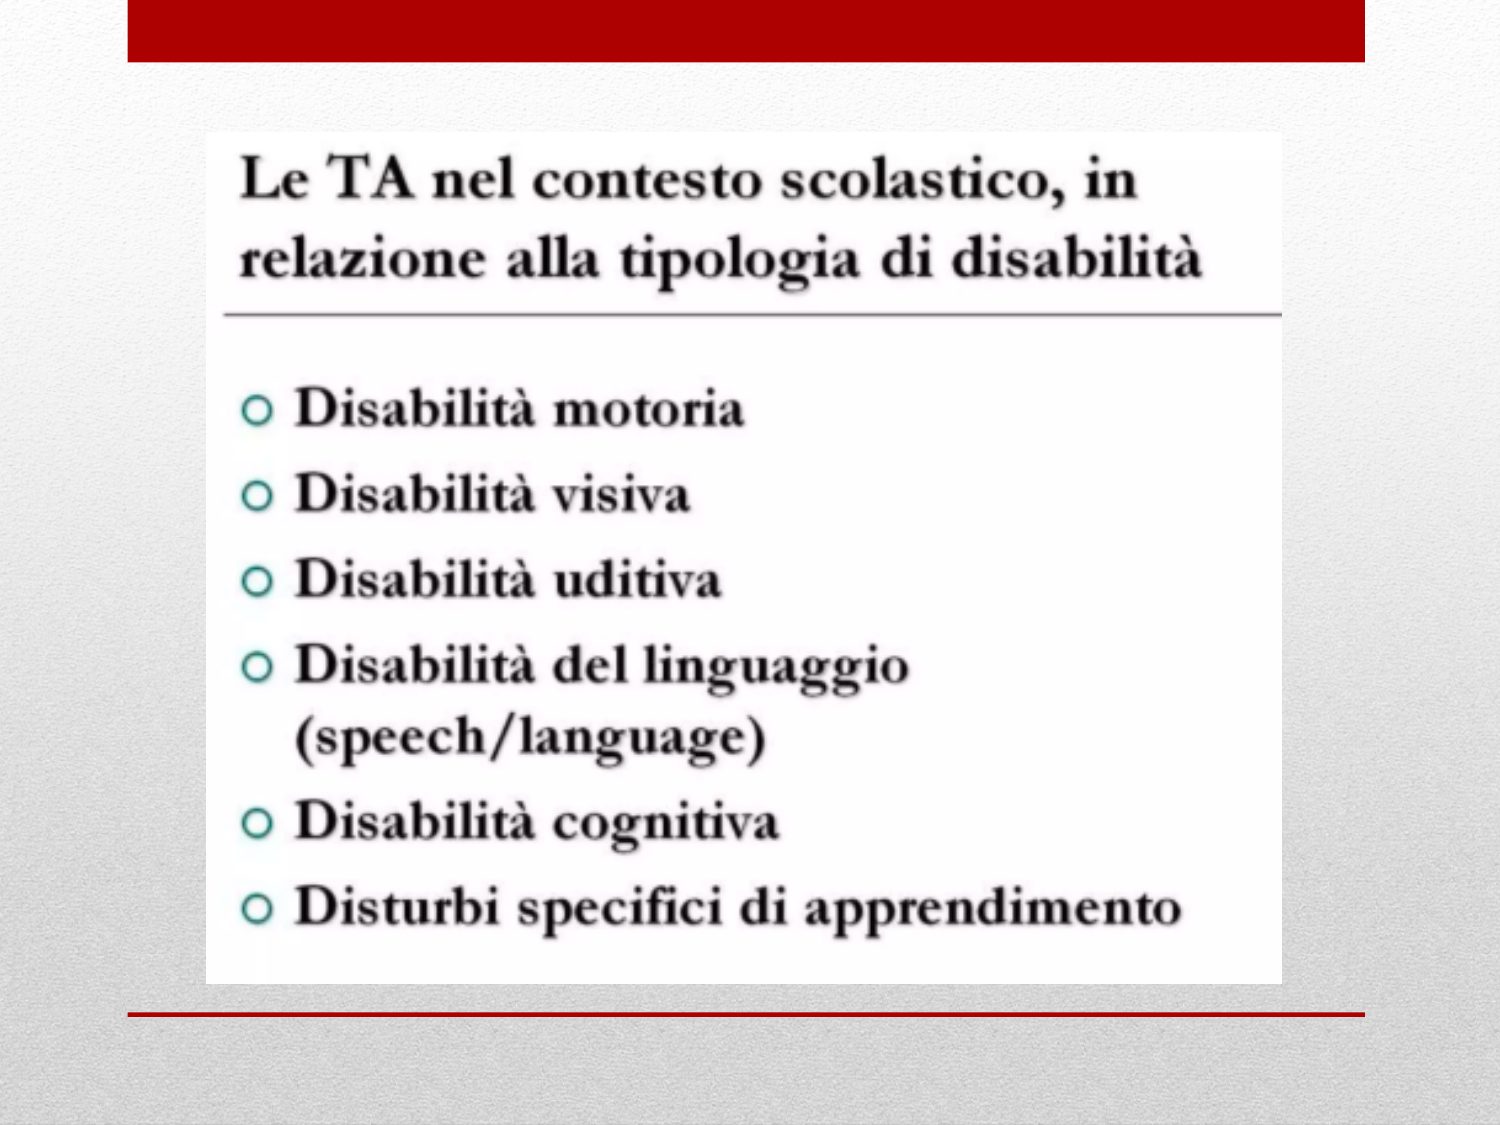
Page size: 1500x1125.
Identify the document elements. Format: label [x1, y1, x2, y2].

picture [205, 131, 1283, 985]
